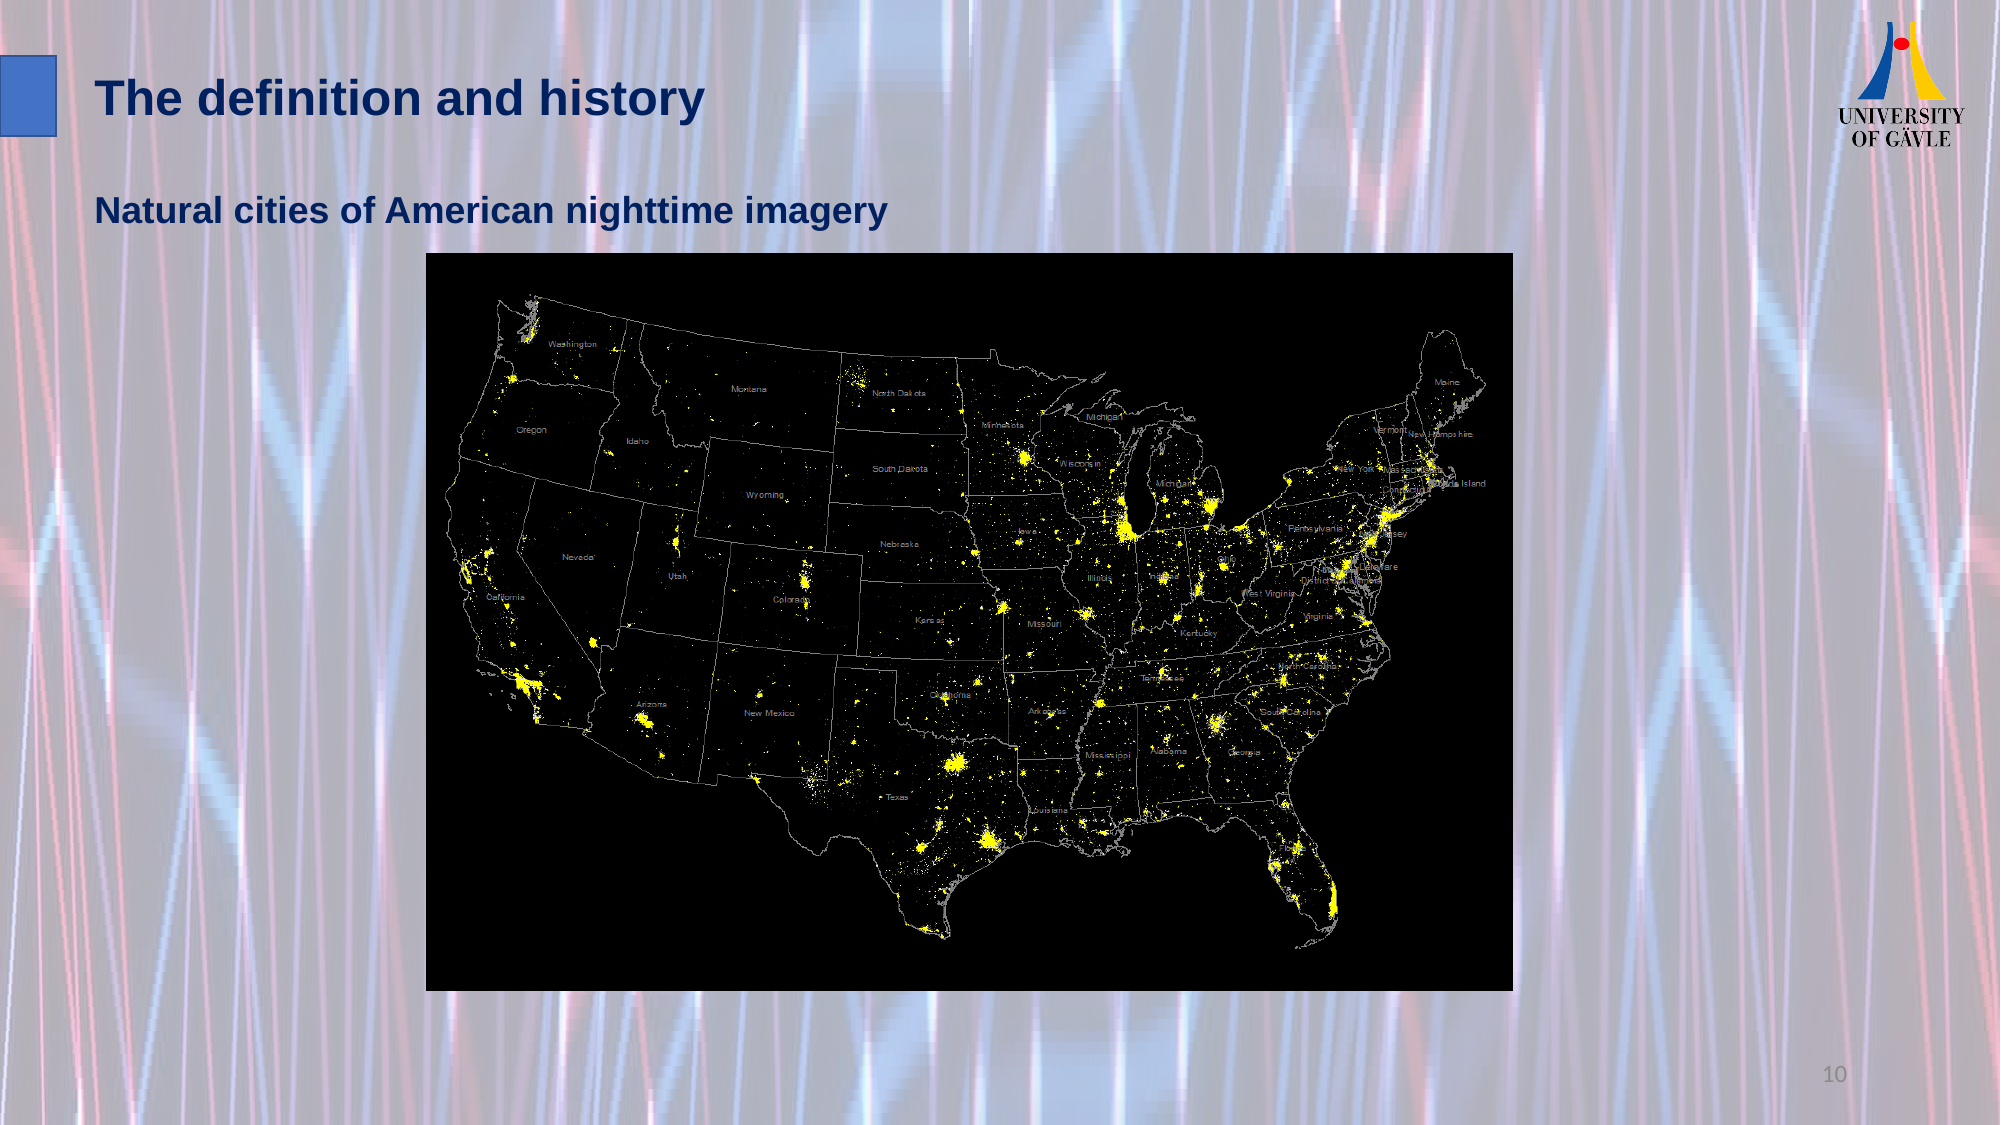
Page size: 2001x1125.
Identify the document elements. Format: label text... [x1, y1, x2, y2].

slide_number 10 [1412, 1042, 1863, 1103]
text_box The definition and history [79, 58, 846, 133]
text_box [0, 55, 57, 137]
picture [1838, 22, 1965, 147]
text_box Natural cities of American nighttime imagery [79, 178, 918, 239]
picture [426, 253, 1513, 991]
